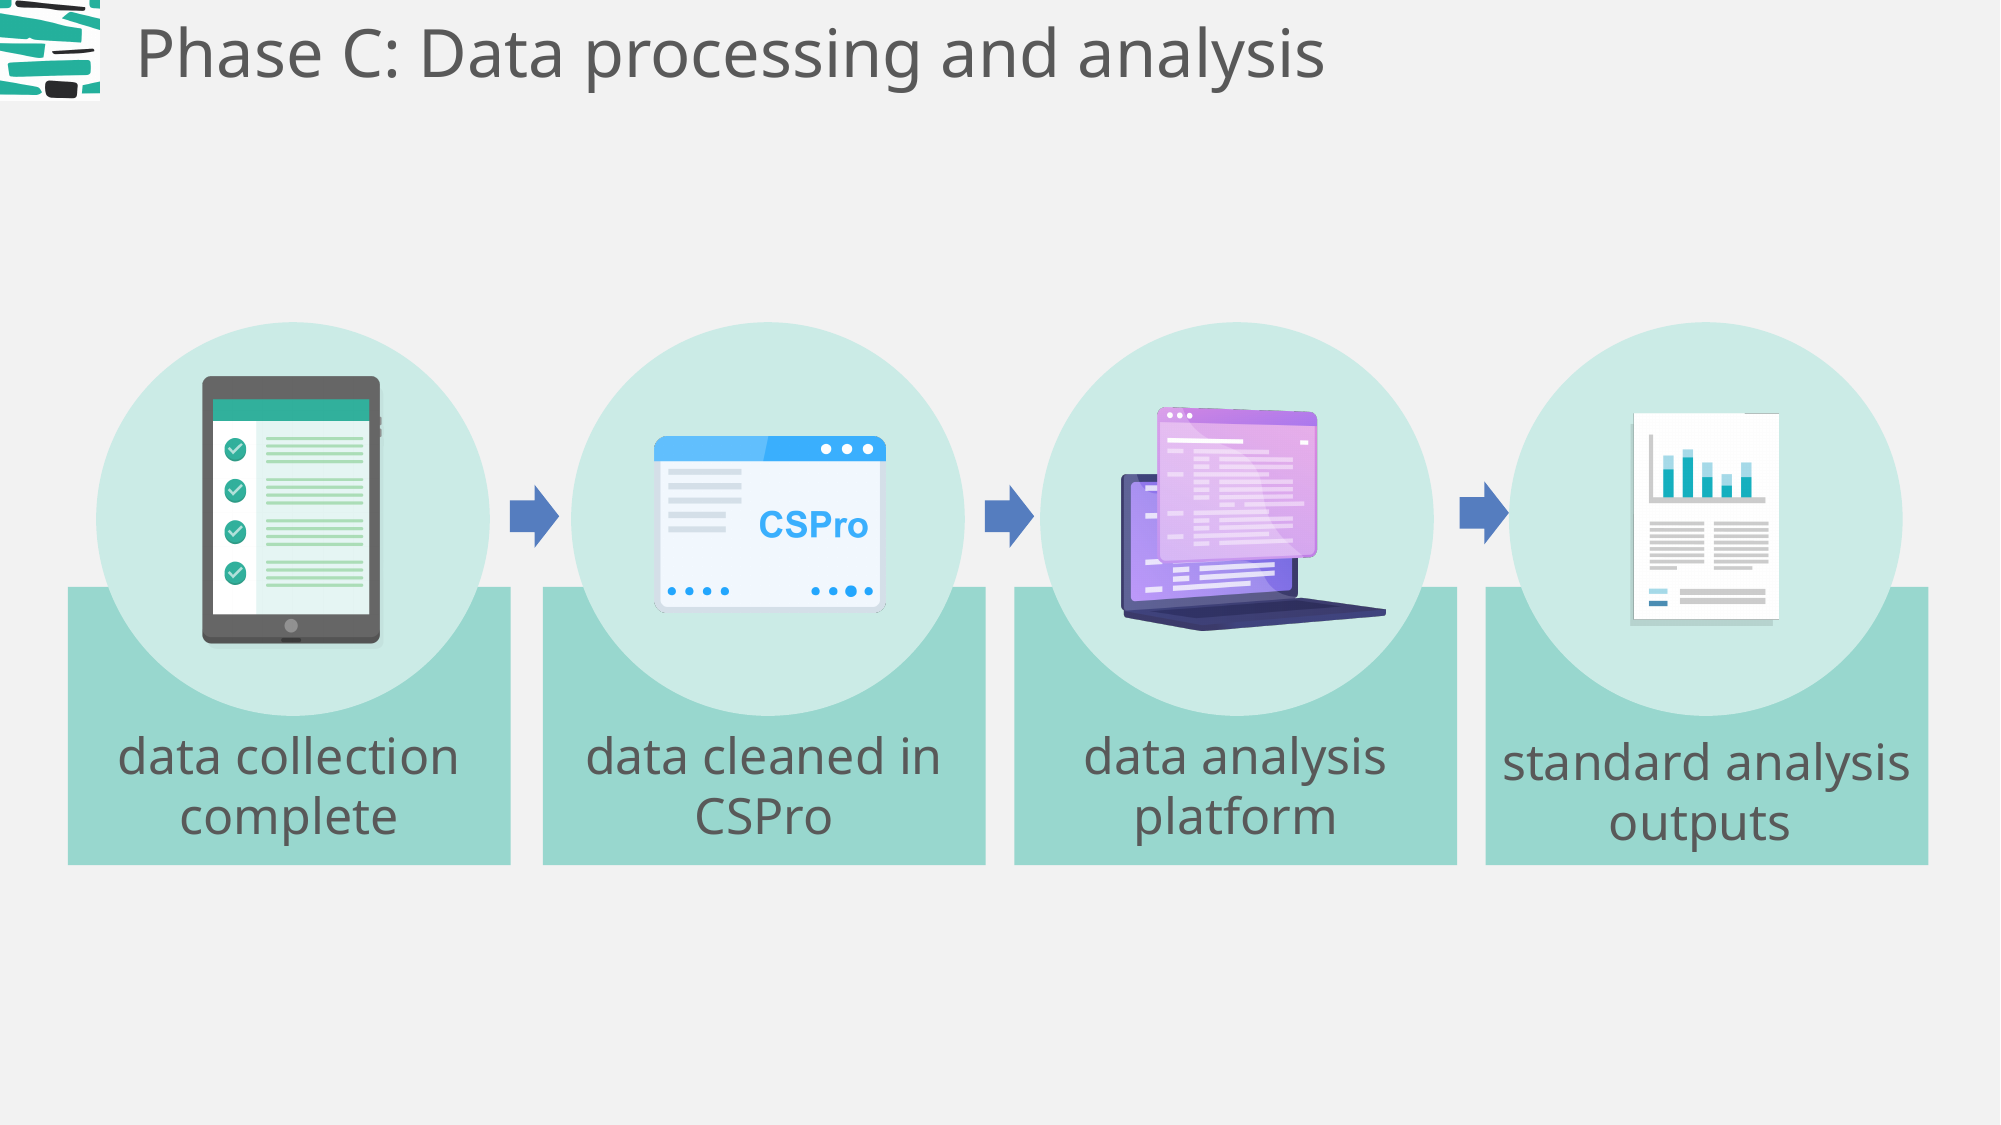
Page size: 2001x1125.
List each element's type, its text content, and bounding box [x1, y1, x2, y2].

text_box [1040, 322, 1434, 716]
text_box [983, 481, 1036, 551]
text_box [508, 481, 561, 551]
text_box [1508, 322, 1903, 716]
text_box [1458, 478, 1508, 548]
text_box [96, 322, 490, 716]
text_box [0, 0, 1765, 101]
text_box standard analysis outputs [1485, 586, 1929, 866]
text_box data cleaned in CSPro [542, 586, 986, 866]
text_box data collection complete [67, 586, 511, 866]
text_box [571, 322, 965, 716]
text_box data analysis platform [1014, 586, 1458, 866]
